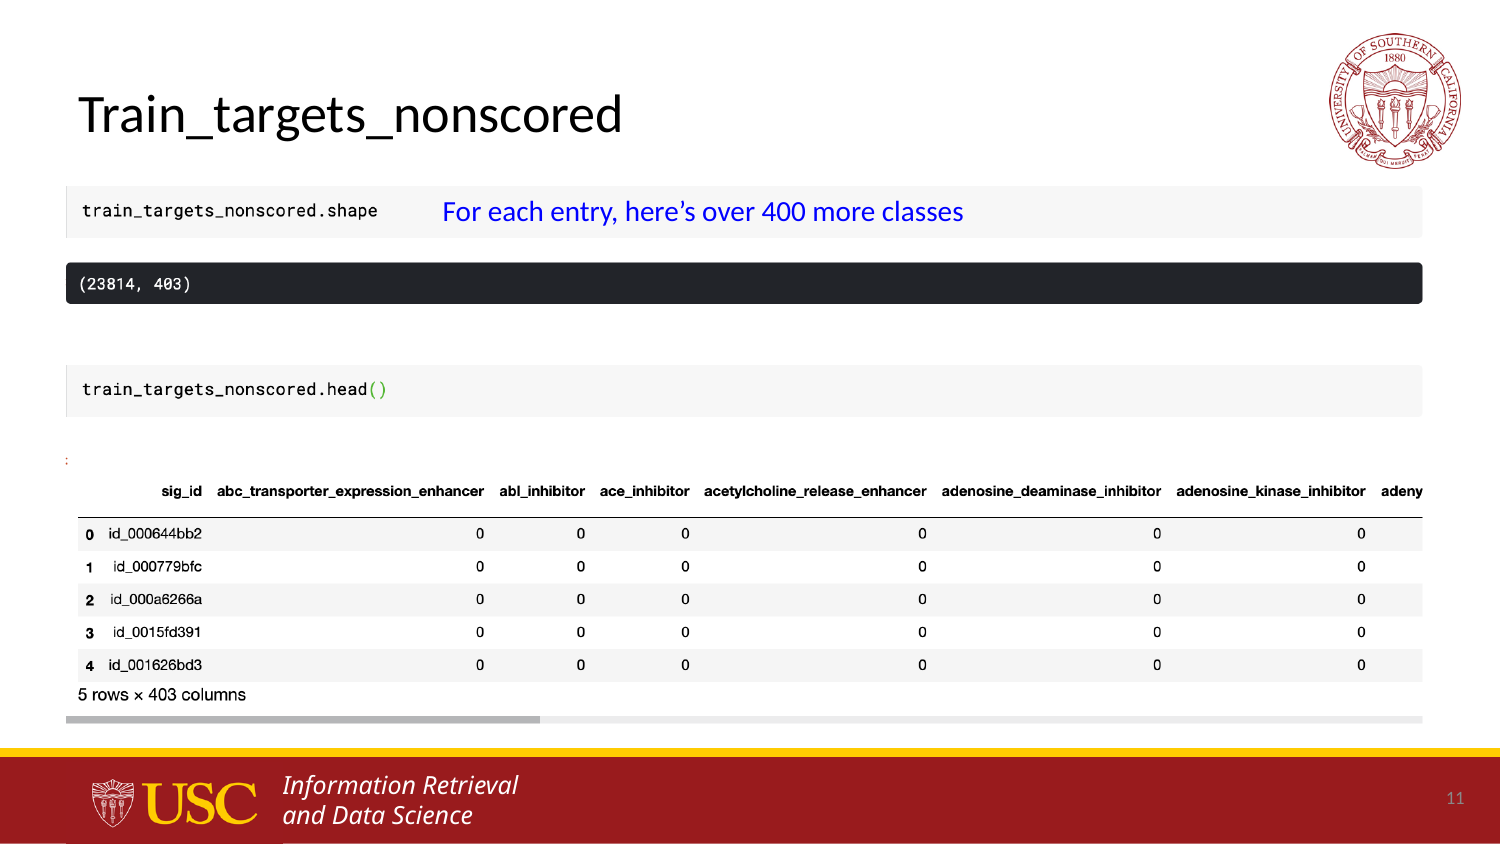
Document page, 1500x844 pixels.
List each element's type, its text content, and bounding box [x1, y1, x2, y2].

picture [1329, 33, 1461, 70]
picture [1329, 165, 1461, 169]
picture [63, 182, 1426, 729]
title Train_targets_nonscored [63, 70, 1462, 165]
picture [66, 762, 283, 844]
slide_number ‹#› [1389, 764, 1480, 830]
